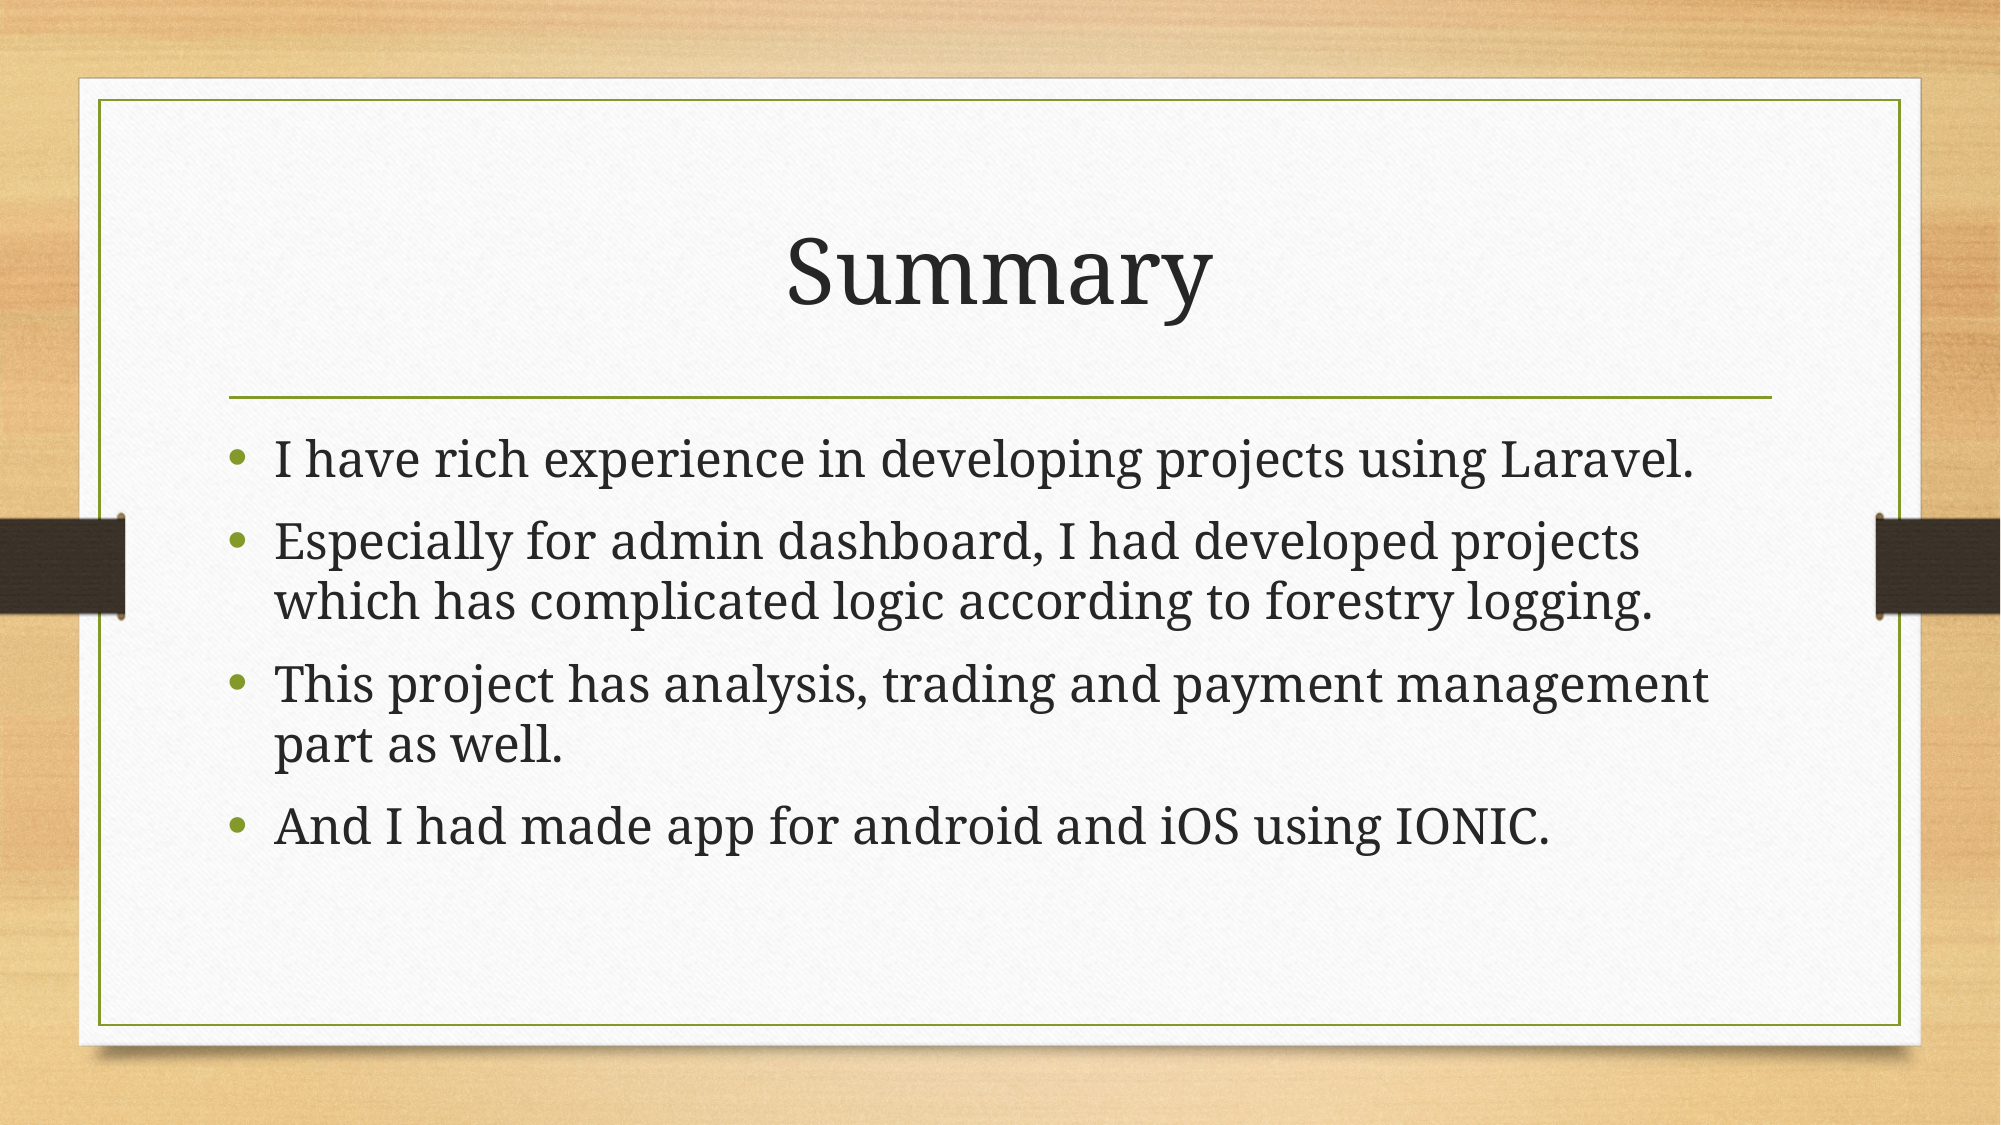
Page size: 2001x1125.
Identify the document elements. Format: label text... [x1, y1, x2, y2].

picture [0, 0, 2001, 1125]
list I have rich experience in developing projects using Laravel. Especially for admin dashboard, I had developed projects which has complicated logic according to forestry logging. This project has analysis, trading and payment management part as well. And I had made app for android and iOS using IONIC. [212, 419, 1788, 964]
title Summary [212, 161, 1788, 375]
